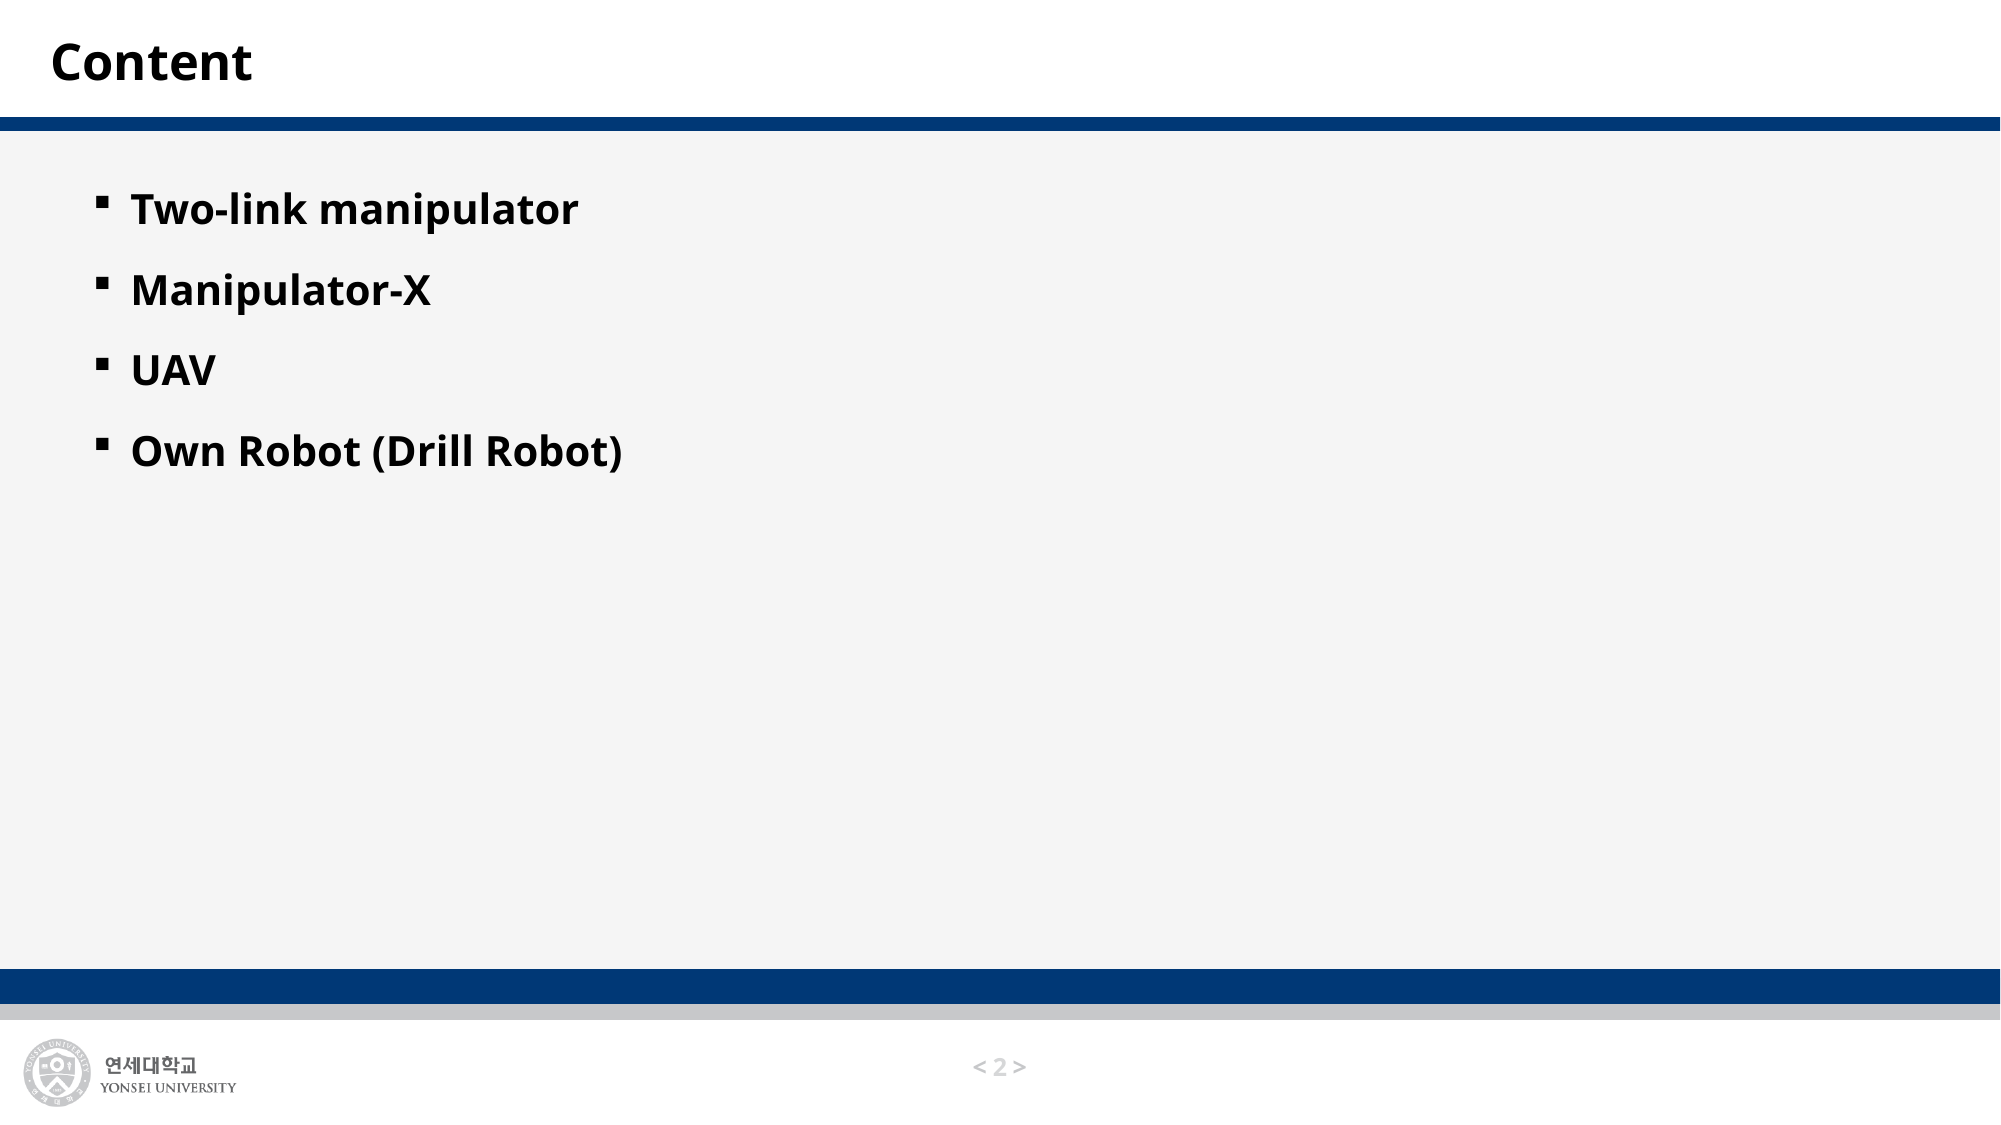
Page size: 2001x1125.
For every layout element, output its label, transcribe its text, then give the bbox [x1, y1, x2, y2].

picture [98, 1081, 239, 1095]
list Two-link manipulator Manipulator-X UAV Own Robot (Drill Robot) [77, 164, 1903, 935]
title Content [35, 28, 1464, 99]
picture [14, 1026, 96, 1119]
slide_number 1 [774, 1038, 1225, 1099]
picture [103, 1054, 198, 1078]
